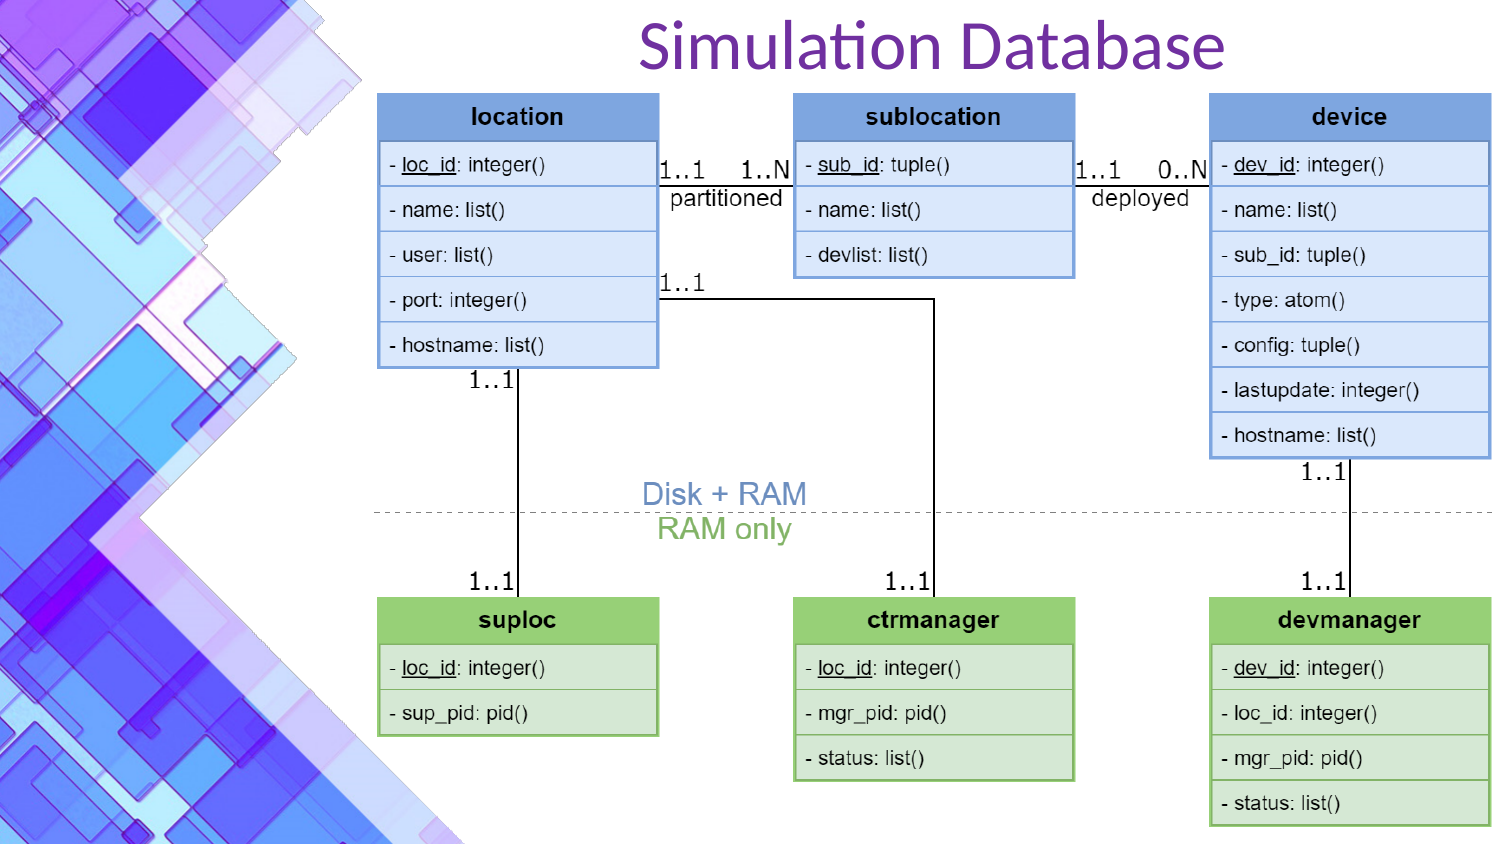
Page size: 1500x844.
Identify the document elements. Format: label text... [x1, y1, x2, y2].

picture [0, 0, 1492, 844]
text_box Simulation Database [594, 0, 1272, 93]
